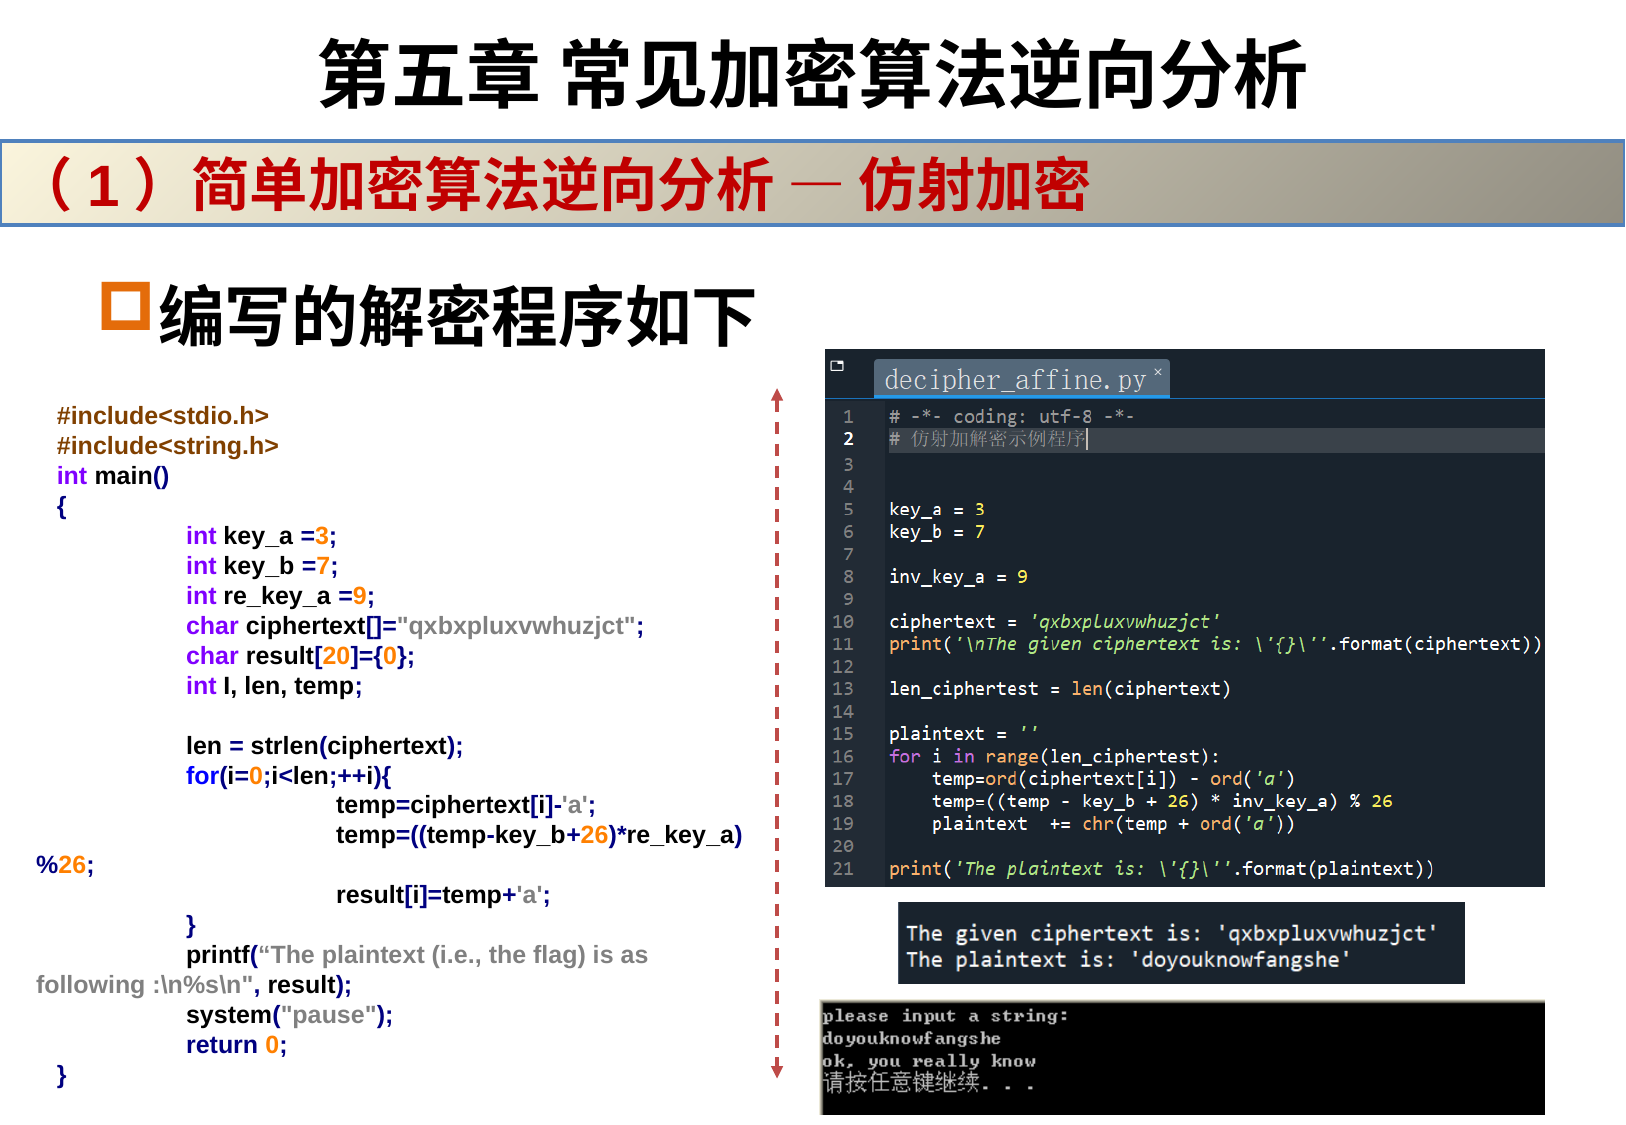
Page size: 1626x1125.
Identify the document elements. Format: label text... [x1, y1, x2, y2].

text_box #include<stdio.h> #include<string.h> int main() { int key_a =3; int key_b =7; int re_key_a =9; char ciphertext[]="qxbxpluxvwhuzjct"; char result[20]={0}; int I, len, temp; len = strlen(ciphertext); for(i=0;i<len;++i){ temp=ciphertext[i]-'a'; temp=((temp-key_b+26)*re_key_a)%26; result[i]=temp+'a'; } printf(“The plaintext (i.e., the flag) is as following :\n%s\n", result); system("pause"); return 0; } [21, 392, 766, 1096]
title 第五章 常见加密算法逆向分析 [81, 19, 1544, 126]
list 编写的解密程序如下 [81, 267, 1544, 1047]
picture [825, 349, 1545, 887]
text_box （1）简单加密算法逆向分析 — 仿射加密 [0, 139, 1625, 227]
picture [818, 999, 1546, 1115]
picture [898, 902, 1465, 984]
